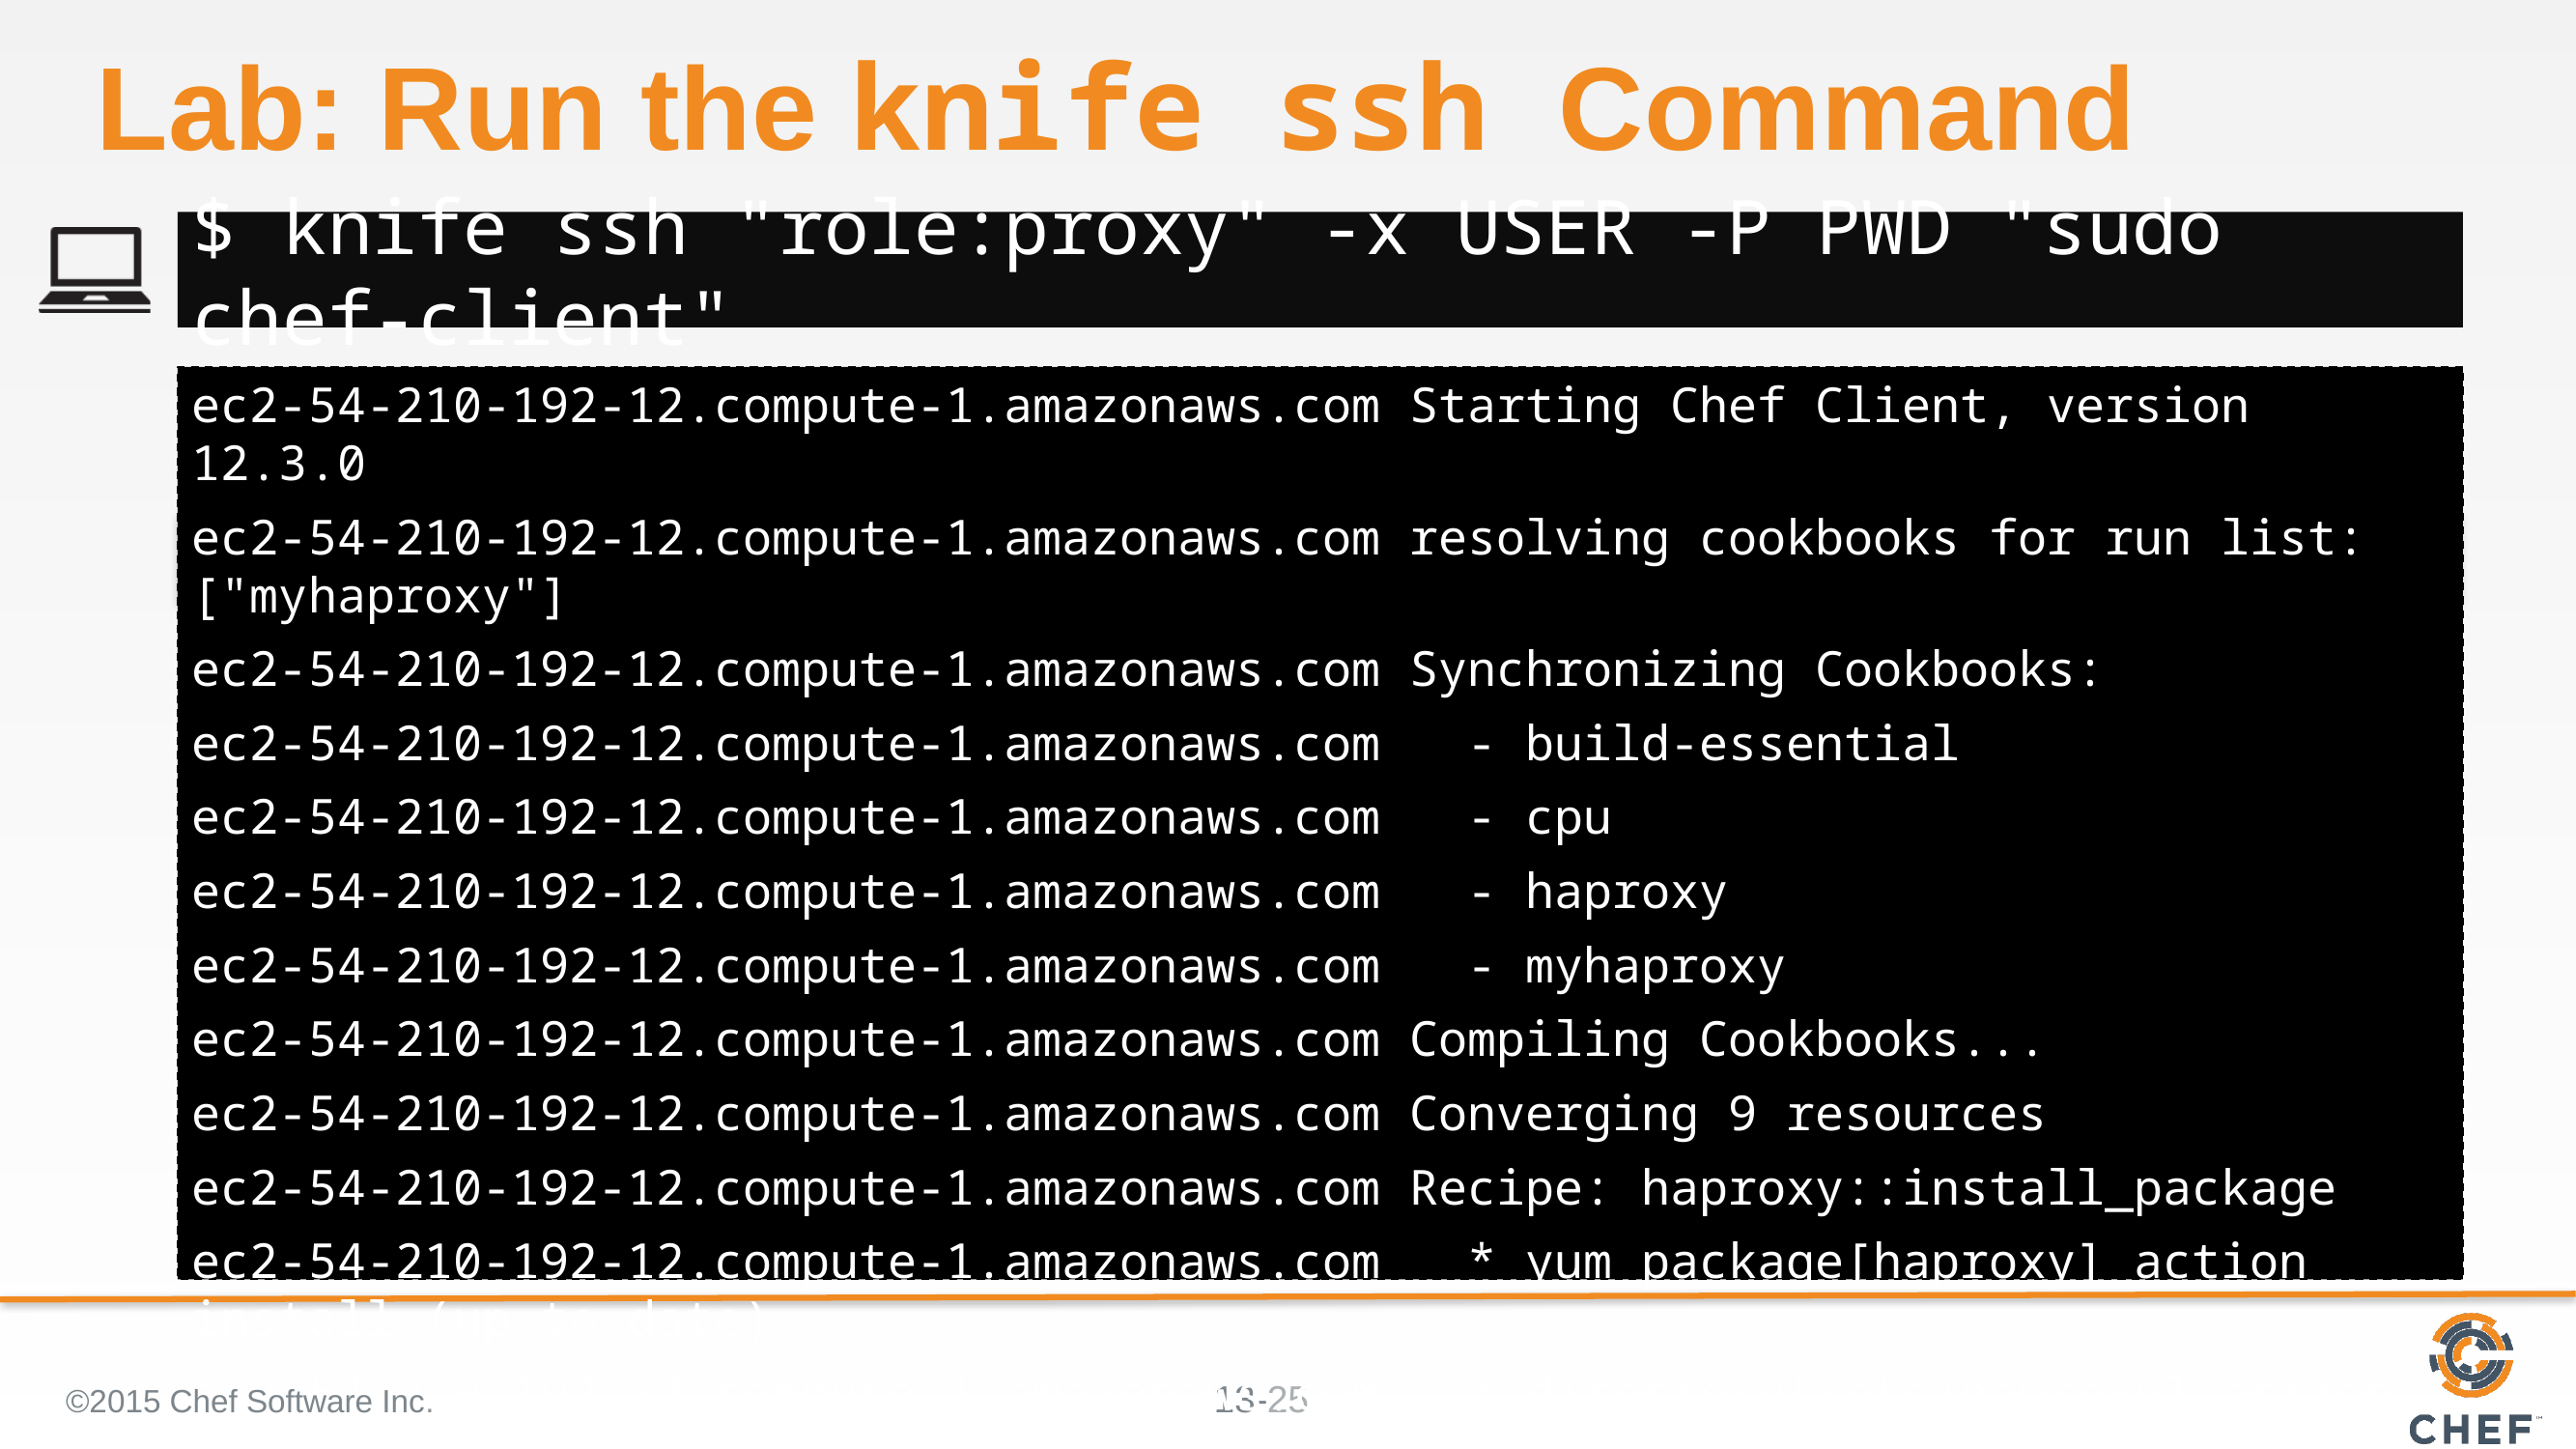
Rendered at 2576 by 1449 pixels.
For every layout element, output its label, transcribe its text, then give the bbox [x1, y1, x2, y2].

title Lab: Run the knife ssh Command [96, 48, 2463, 180]
footer ©2015 Chef Software Inc. [51, 1359, 952, 1440]
picture [2399, 1297, 2550, 1449]
slide_number 25 [998, 1359, 1578, 1437]
list $ knife ssh "role:proxy" -x USER -P PWD "sudo chef-client" [177, 212, 2463, 327]
list ec2-54-210-192-12.compute-1.amazonaws.com Starting Chef Client, version 12.3.0 ec2-54-210-192-12.compute-1.amazonaws.com resolving cookbooks for run list: ["myhaproxy"] ec2-54-210-192-12.compute-1.amazonaws.com Synchronizing Cookbooks: ec2-54-210-192-12.compute-1.amazonaws.com - build-essential ec2-54-210-192-12.compute-1.amazonaws.com - cpu ec2-54-210-192-12.compute-1.amazonaws.com - haproxy ec2-54-210-192-12.compute-1.amazonaws.com - myhaproxy ec2-54-210-192-12.compute-1.amazonaws.com Compiling Cookbooks... ec2-54-210-192-12.compute-1.amazonaws.com Converging 9 resources ec2-54-210-192-12.compute-1.amazonaws.com Recipe: haproxy::install_package ec2-54-210-192-12.compute-1.amazonaws.com * yum_package[haproxy] action install (up to date) ec2-54-210-192-12.compute-1.amazonaws.com * directory[/etc/haproxy] action create (up to date) ec2-54-210-192-12.compute-1.amazonaws.com * template[/etc/init.d/haproxy] action create (up to date) ec2-54-210-192-12.compute-1.amazonaws.com Recipe: haproxy::default ec2-54-210-192-12.compute-1.amazonaws.com * cookbook_file[/etc/default/haproxy] action create (up to date) ec2-54-210-192-12.compute-1.amazonaws.com * haproxy_lb[admin] action create (up to date) ec2-54-210-192-12.compute-1.amazonaws.com * haproxy_lb[http] action create (up to date) ec2-54-210-192-12.compute-1.amazonaws.com * haproxy_lb[servers-http] action create (up to date) ec2-54-210-192-12.compute-1.amazonaws.com * template[/etc/haproxy/haproxy.cfg] action create (up to date) ec2-54-210-192-12.compute-1.amazonaws.com * service[haproxy] action enable (up to date) ec2-54-210-192-12.compute-1.amazonaws.com * service[haproxy] action start (up to date) ec2-54-210-192-12.compute-1.amazonaws.com ec2-54-210-192-12.compute-1.amazonaws.com Running handlers: ec2-54-210-192-12.compute-1.amazonaws.com Running handlers complete ec2-54-210-192-12.compute-1.amazonaws.com Chef Client finished, 0/10 resources updated in 22.893315511 seconds [177, 366, 2464, 1280]
